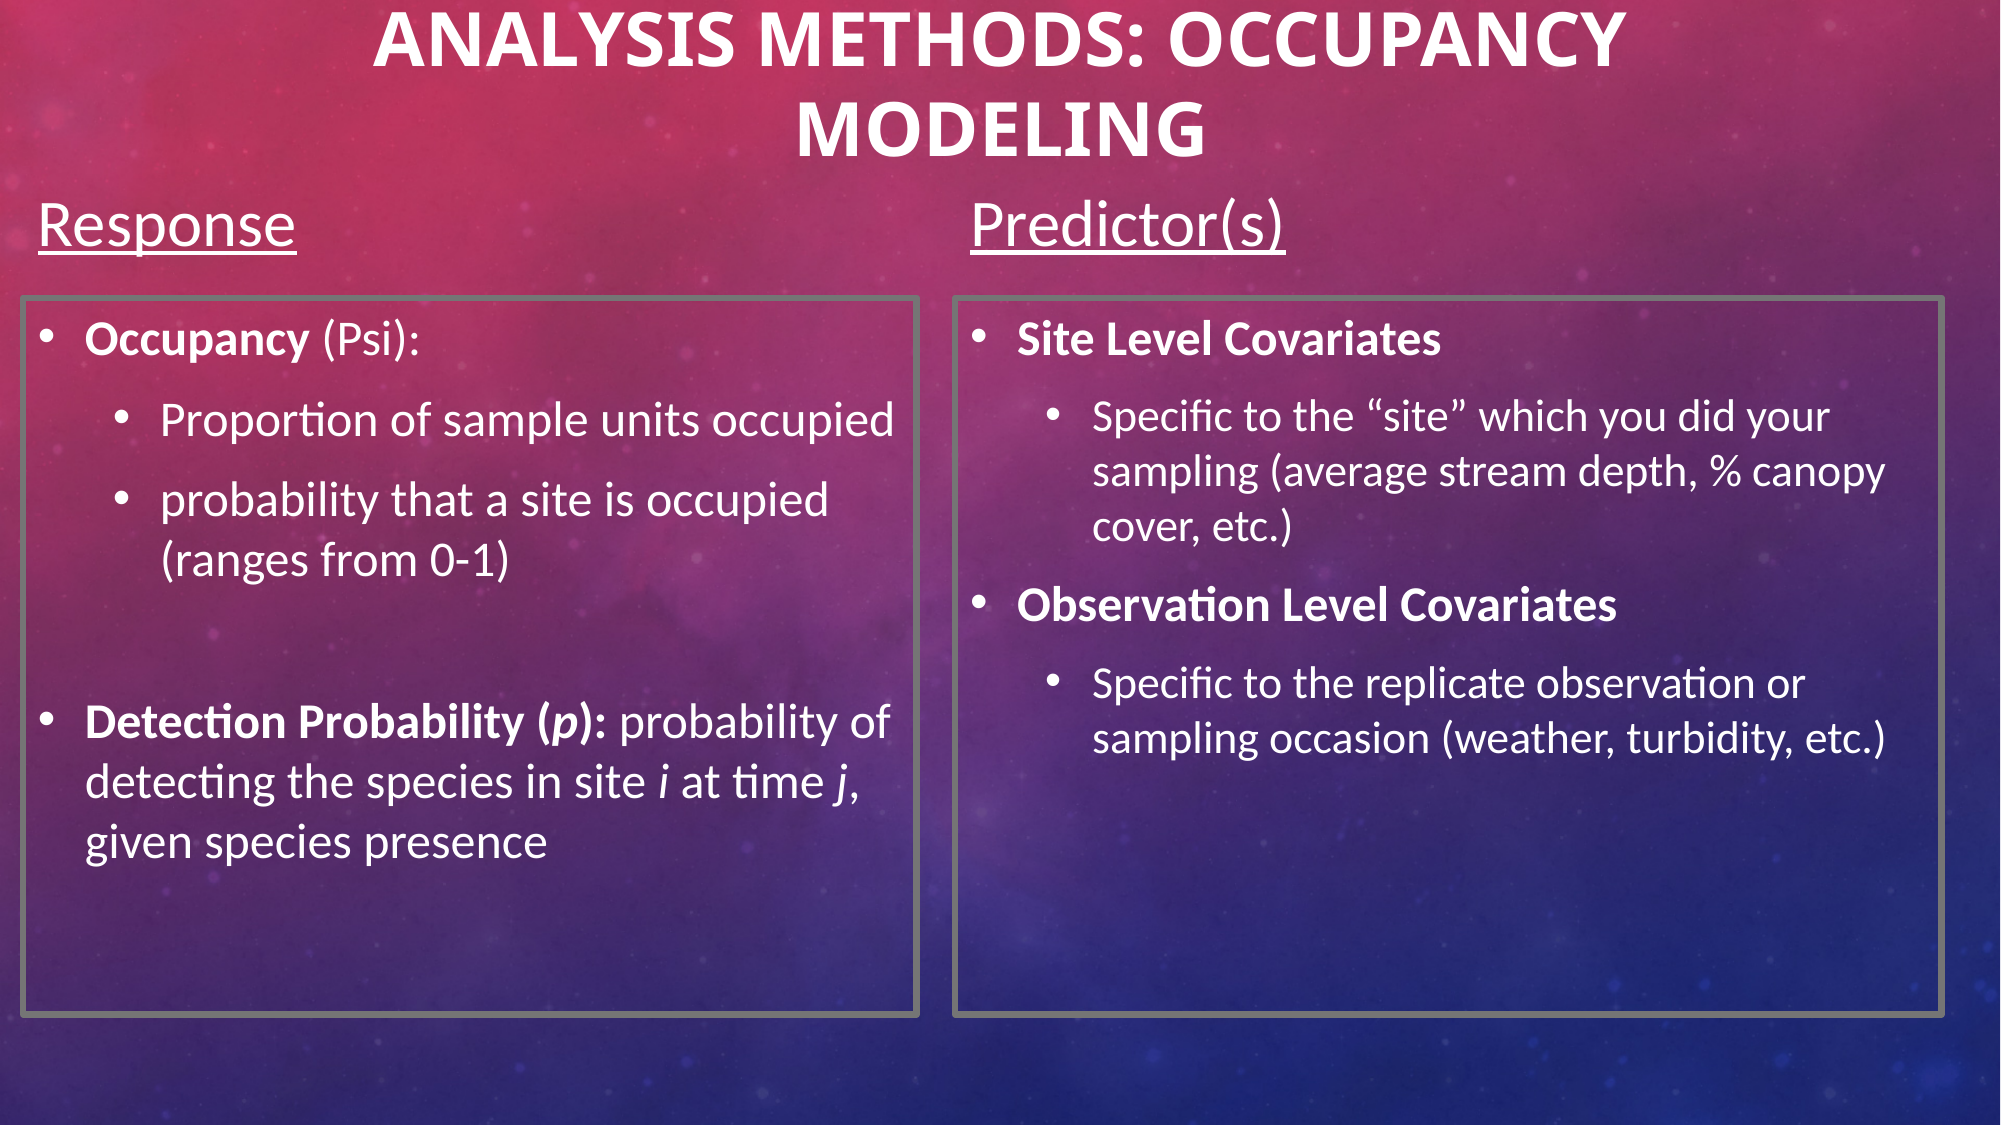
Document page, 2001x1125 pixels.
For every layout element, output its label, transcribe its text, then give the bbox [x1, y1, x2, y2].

list Response [22, 172, 796, 268]
list Site Level Covariates Specific to the “site” which you did your sampling (average stream depth, % canopy cover, etc.) Observation Level Covariates Specific to the replicate observation or sampling occasion (weather, turbidity, etc.) [955, 297, 1942, 1015]
list Occupancy (Psi): Proportion of sample units occupied probability that a site is occupied (ranges from 0-1) Detection Probability (p): probability of detecting the species in site i at time j, given species presence [22, 297, 917, 1015]
list Predictor(s) [955, 172, 1730, 267]
picture [0, 0, 2001, 1125]
title Analysis Methods: Occupancy Modeling [169, 20, 1832, 142]
